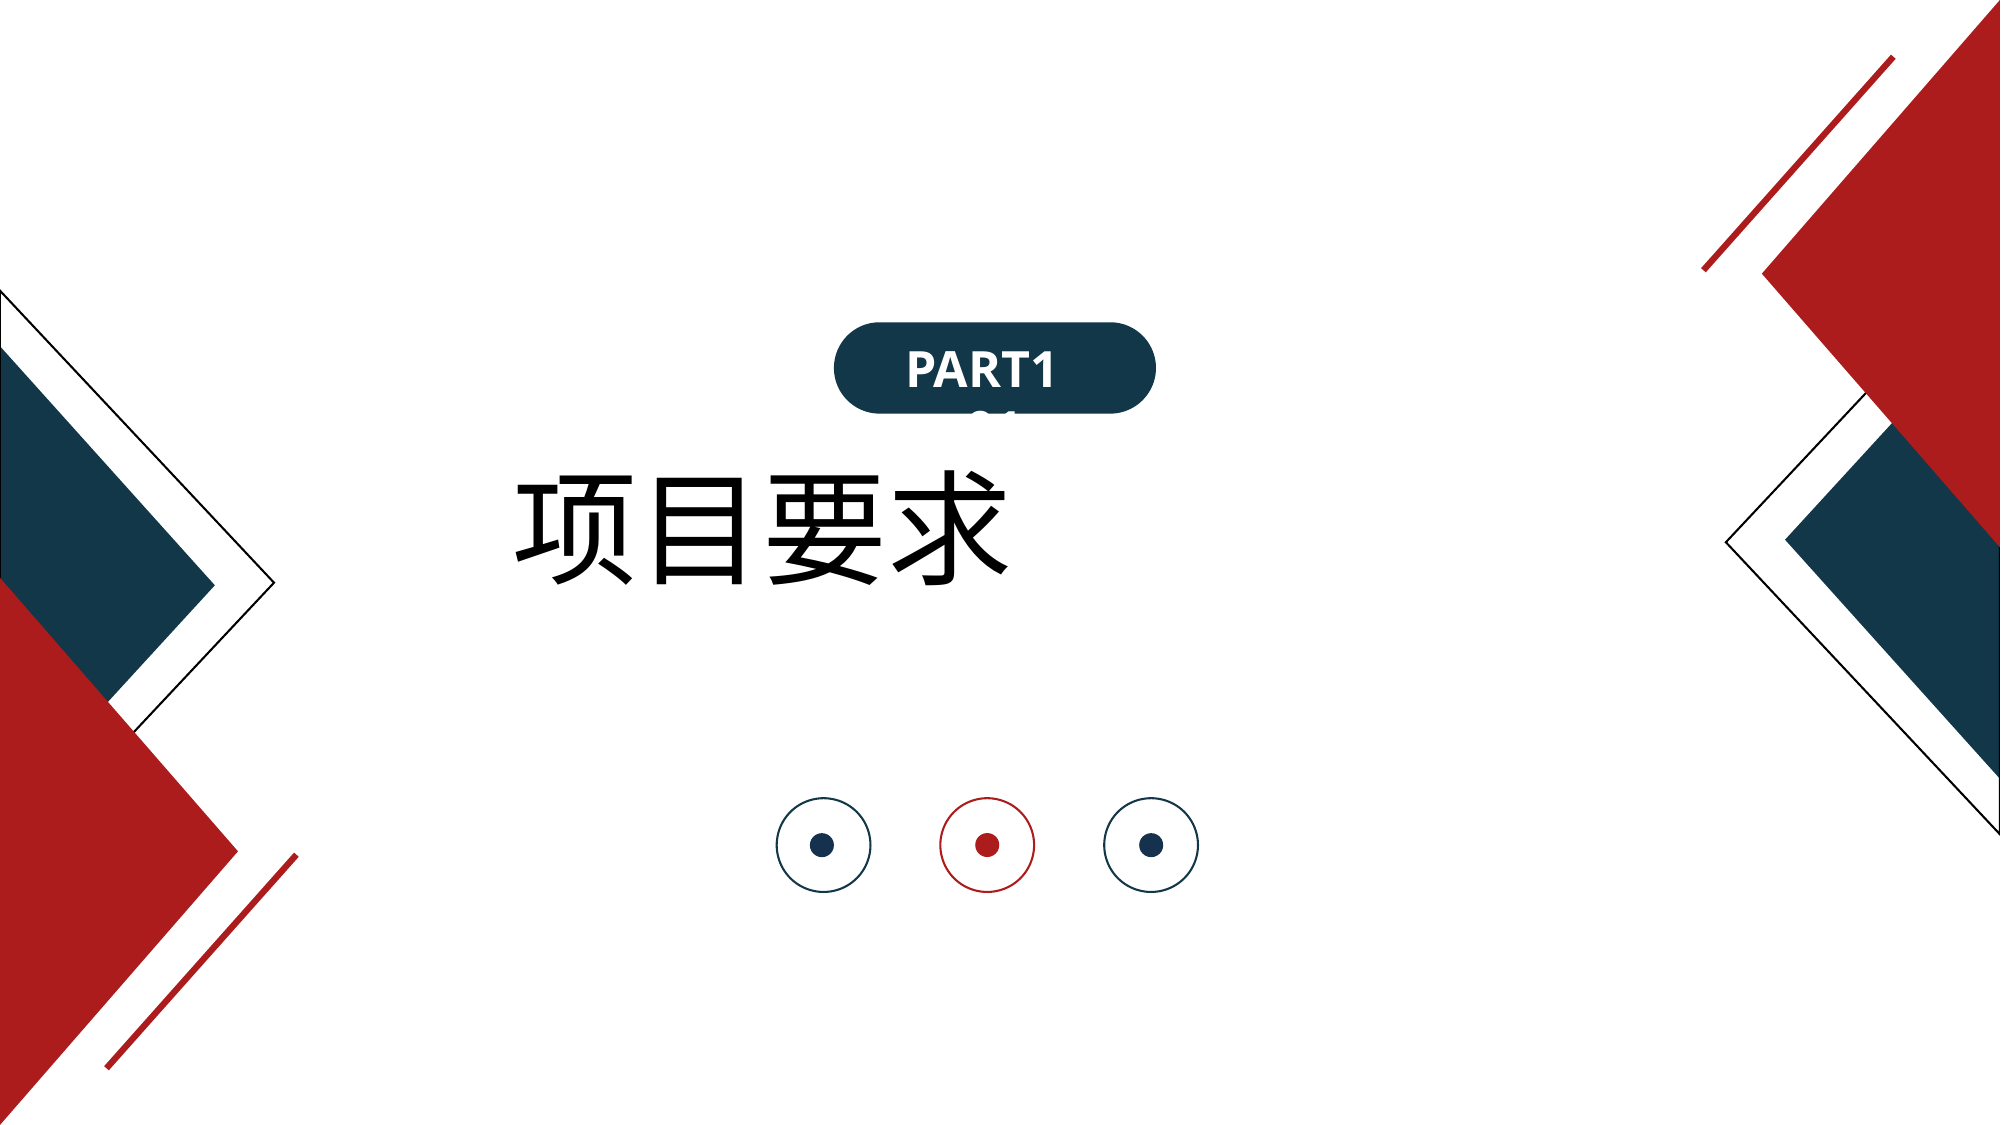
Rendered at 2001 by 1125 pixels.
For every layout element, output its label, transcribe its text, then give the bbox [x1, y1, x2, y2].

text_box PART1 01 [865, 330, 1125, 465]
text_box [974, 831, 1001, 859]
text_box 项目要求 [498, 443, 1561, 608]
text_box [0, 559, 566, 856]
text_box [1434, 268, 2000, 566]
text_box [808, 832, 835, 859]
text_box [939, 797, 1036, 894]
text_box [1103, 797, 1200, 894]
text_box [832, 321, 1158, 413]
text_box [1138, 832, 1165, 859]
text_box [775, 797, 872, 894]
